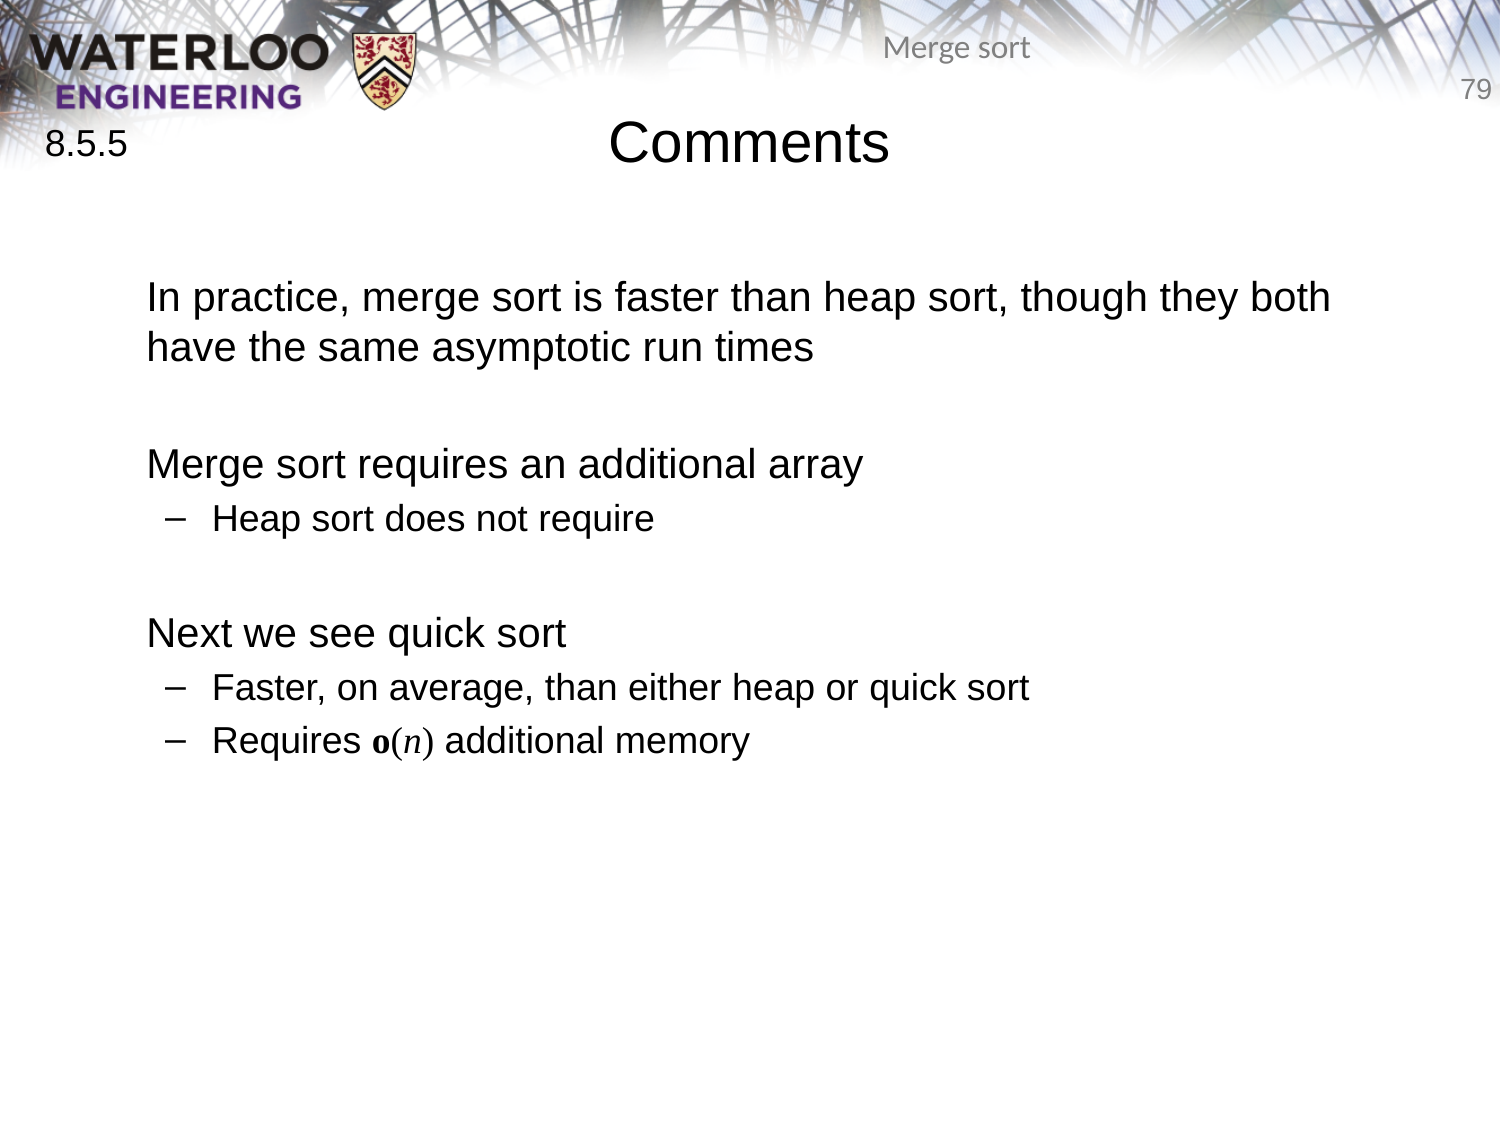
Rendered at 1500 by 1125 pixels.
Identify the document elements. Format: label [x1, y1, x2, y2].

title [74, 44, 1426, 233]
text_box [30, 111, 143, 172]
list [74, 262, 1426, 1006]
picture [0, 0, 1500, 1125]
